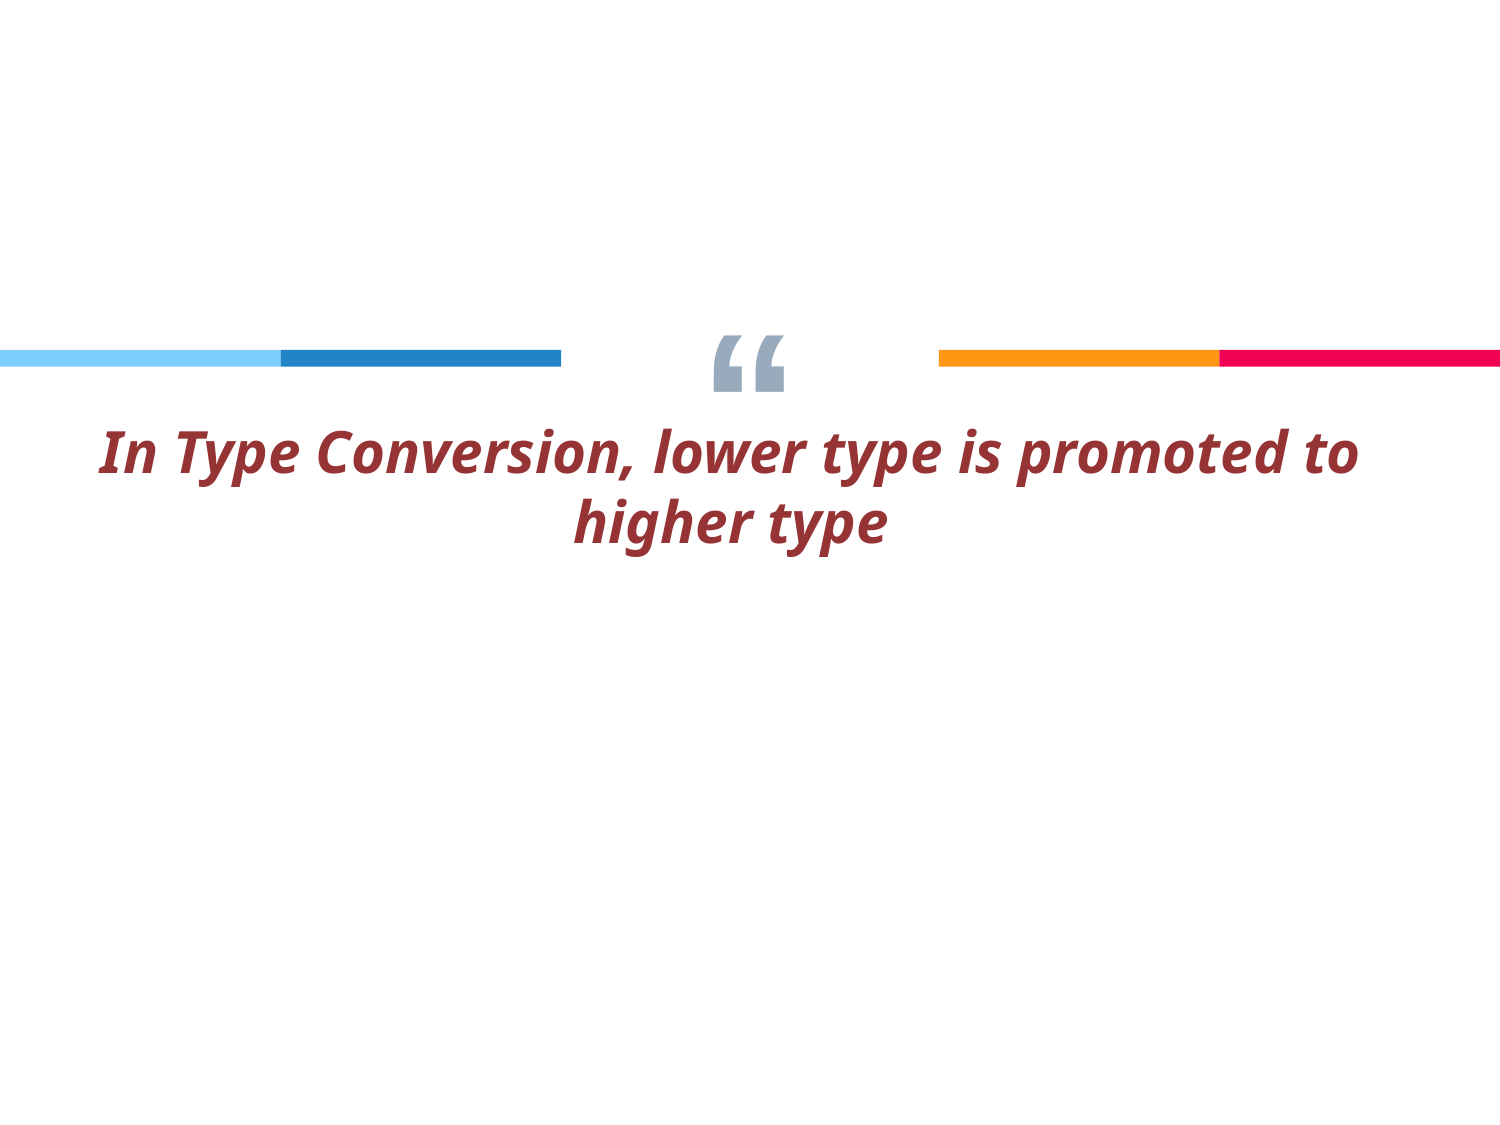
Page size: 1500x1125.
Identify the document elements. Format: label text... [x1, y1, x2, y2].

list In Type Conversion, lower type is promoted to higher type [37, 399, 1425, 500]
